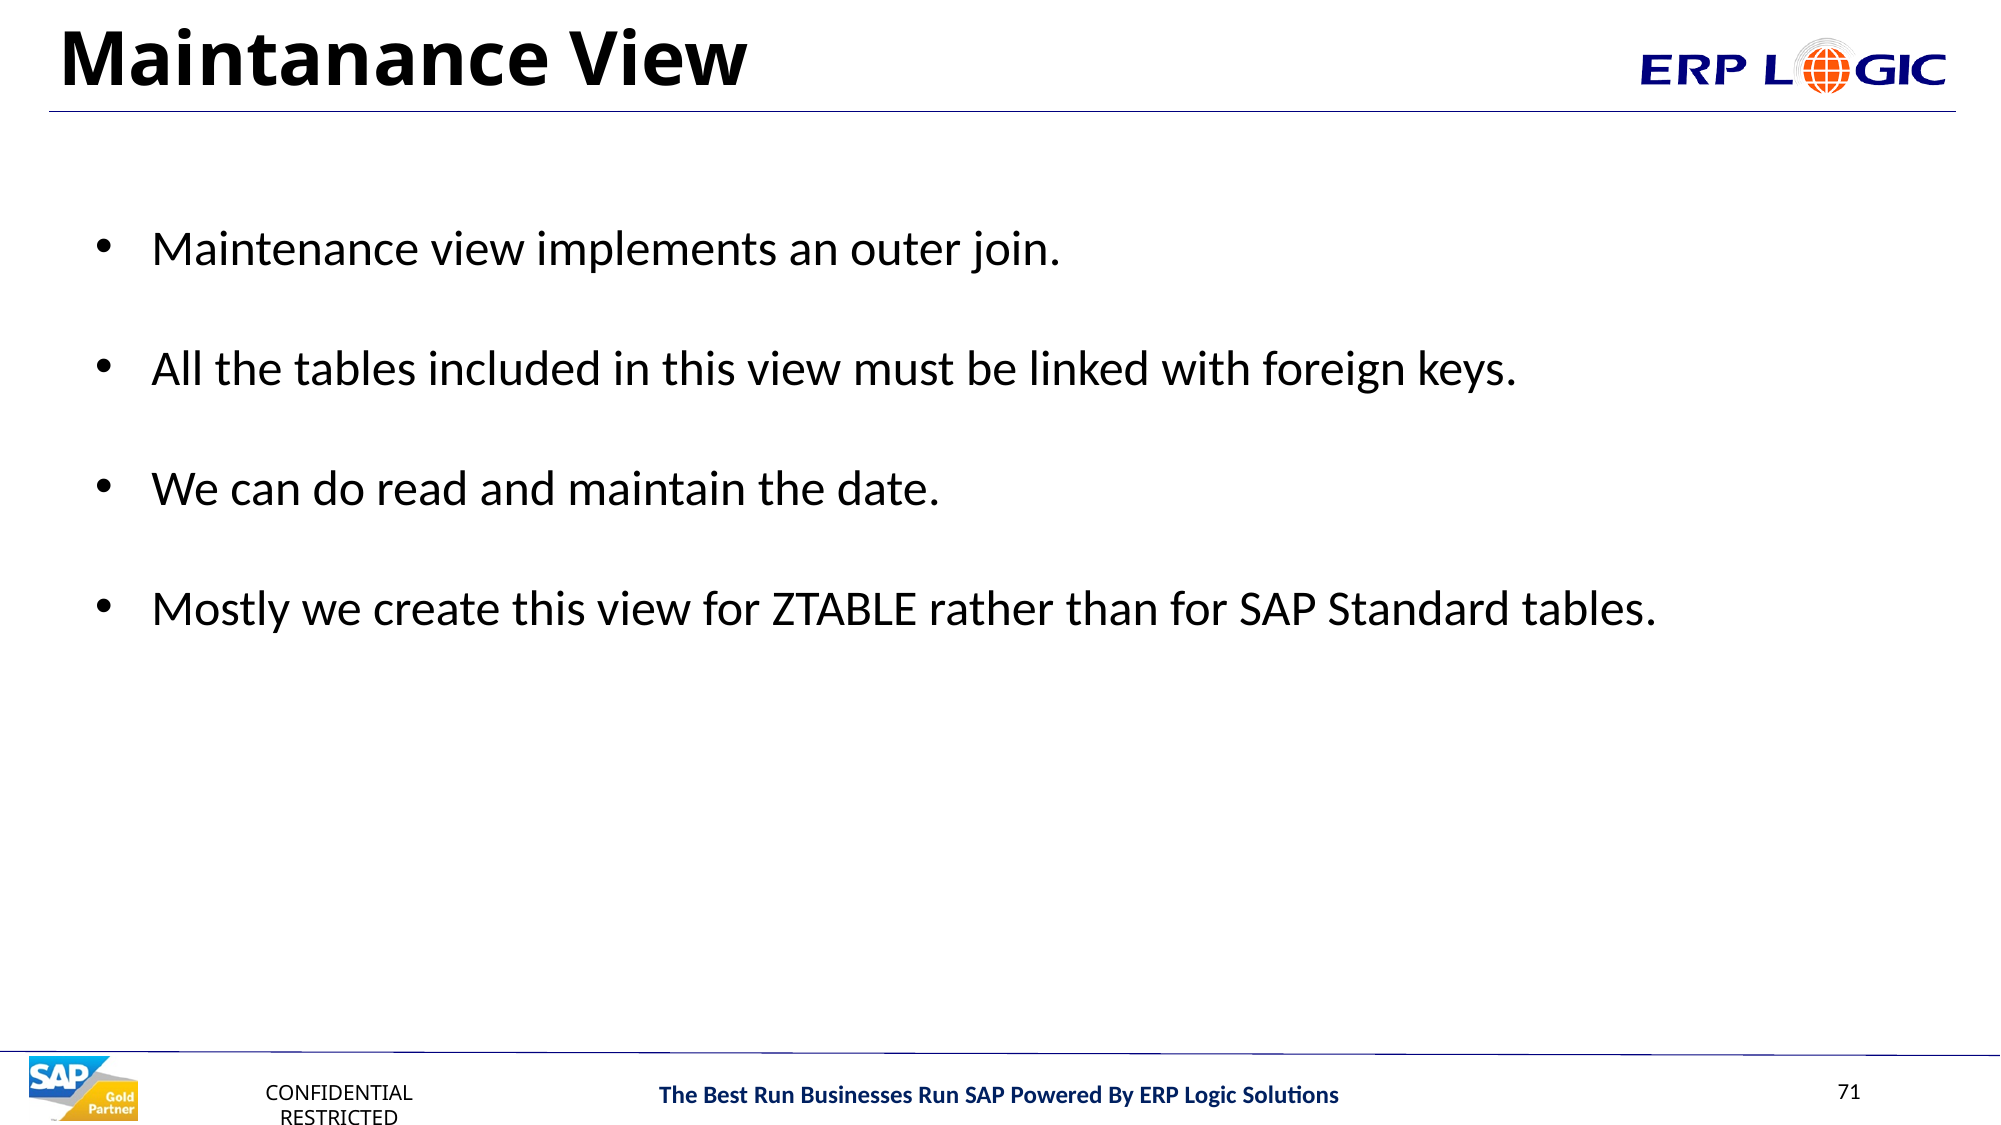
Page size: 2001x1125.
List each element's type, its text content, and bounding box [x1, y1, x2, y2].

text_box Maintenance view implements an outer join. All the tables included in this view must be linked with foreign keys. We can do read and maintain the date. Mostly we create this view for ZTABLE rather than for SAP Standard tables. [80, 207, 1989, 703]
title Maintanance View [43, 24, 1863, 99]
picture [1615, 33, 1975, 103]
picture [29, 1056, 138, 1121]
